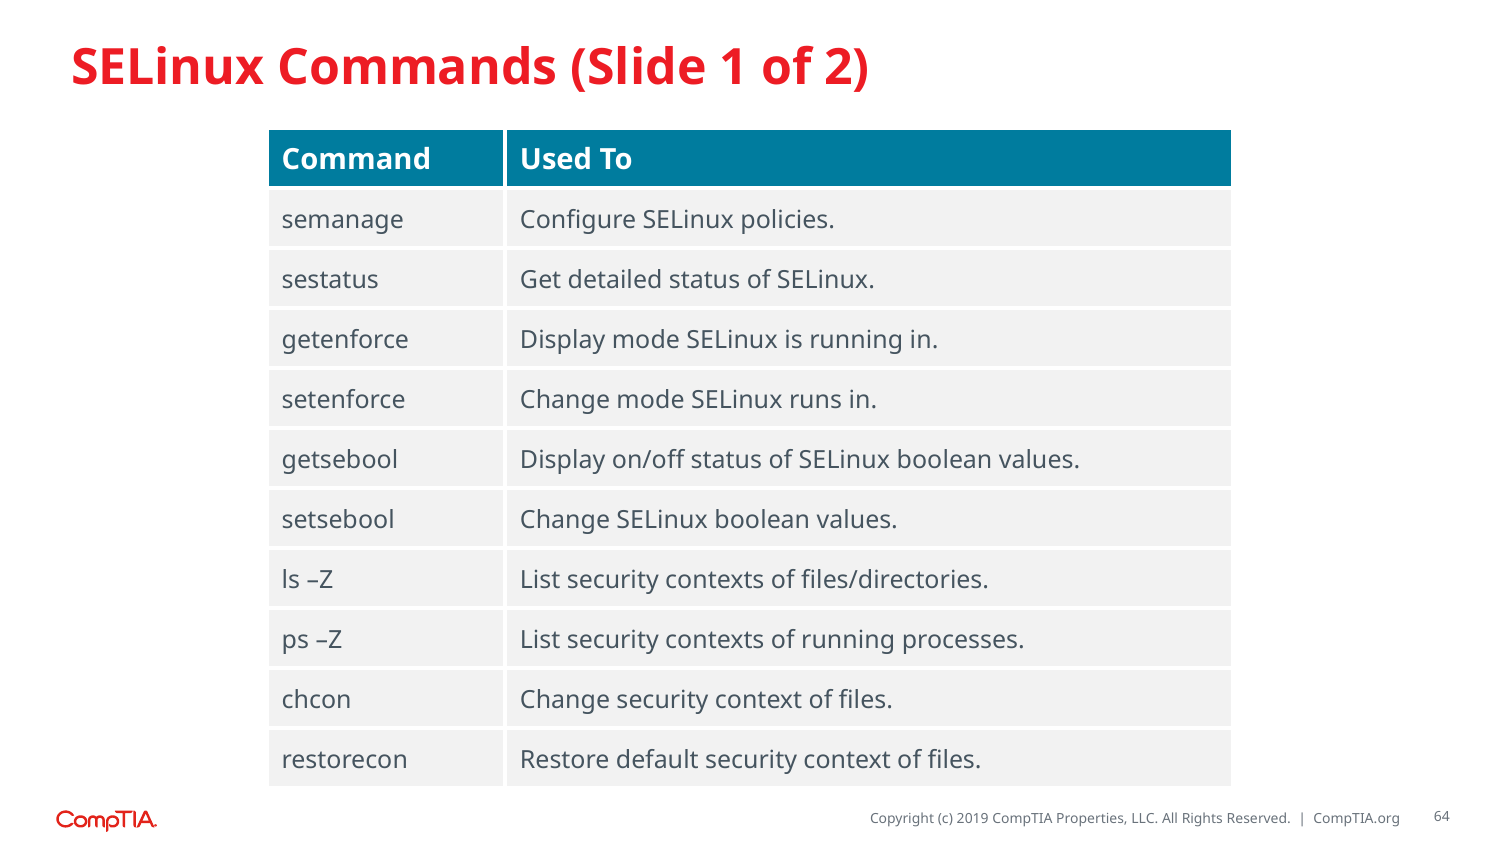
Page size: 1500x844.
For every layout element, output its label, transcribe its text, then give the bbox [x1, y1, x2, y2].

table_cell Change SELinux boolean values. [507, 490, 1231, 546]
table_cell sestatus [269, 250, 503, 306]
table_cell ls –Z [269, 550, 503, 606]
table_cell List security contexts of files/directories. [507, 550, 1231, 606]
table_cell Restore default security context of files. [507, 730, 1231, 786]
slide_number 64 [1407, 800, 1450, 835]
table_cell Get detailed status of SELinux. [507, 250, 1231, 306]
table_cell Display mode SELinux is running in. [507, 310, 1231, 366]
table_cell ps –Z [269, 610, 503, 666]
table_header Command [269, 130, 503, 186]
table_cell getsebool [269, 430, 503, 486]
table_cell getenforce [269, 310, 503, 366]
table_cell chcon [269, 670, 503, 726]
table_cell Configure SELinux policies. [507, 190, 1231, 246]
table_cell setenforce [269, 370, 503, 426]
table_cell semanage [269, 190, 503, 246]
table_cell Change security context of files. [507, 670, 1231, 726]
table_cell Display on/off status of SELinux boolean values. [507, 430, 1231, 486]
table_cell restorecon [269, 730, 503, 786]
table_cell List security contexts of running processes. [507, 610, 1231, 666]
table_cell Change mode SELinux runs in. [507, 370, 1231, 426]
title SELinux Commands (Slide 1 of 2) [56, 12, 1444, 117]
table_cell setsebool [269, 490, 503, 546]
table_header Used To [507, 130, 1231, 186]
